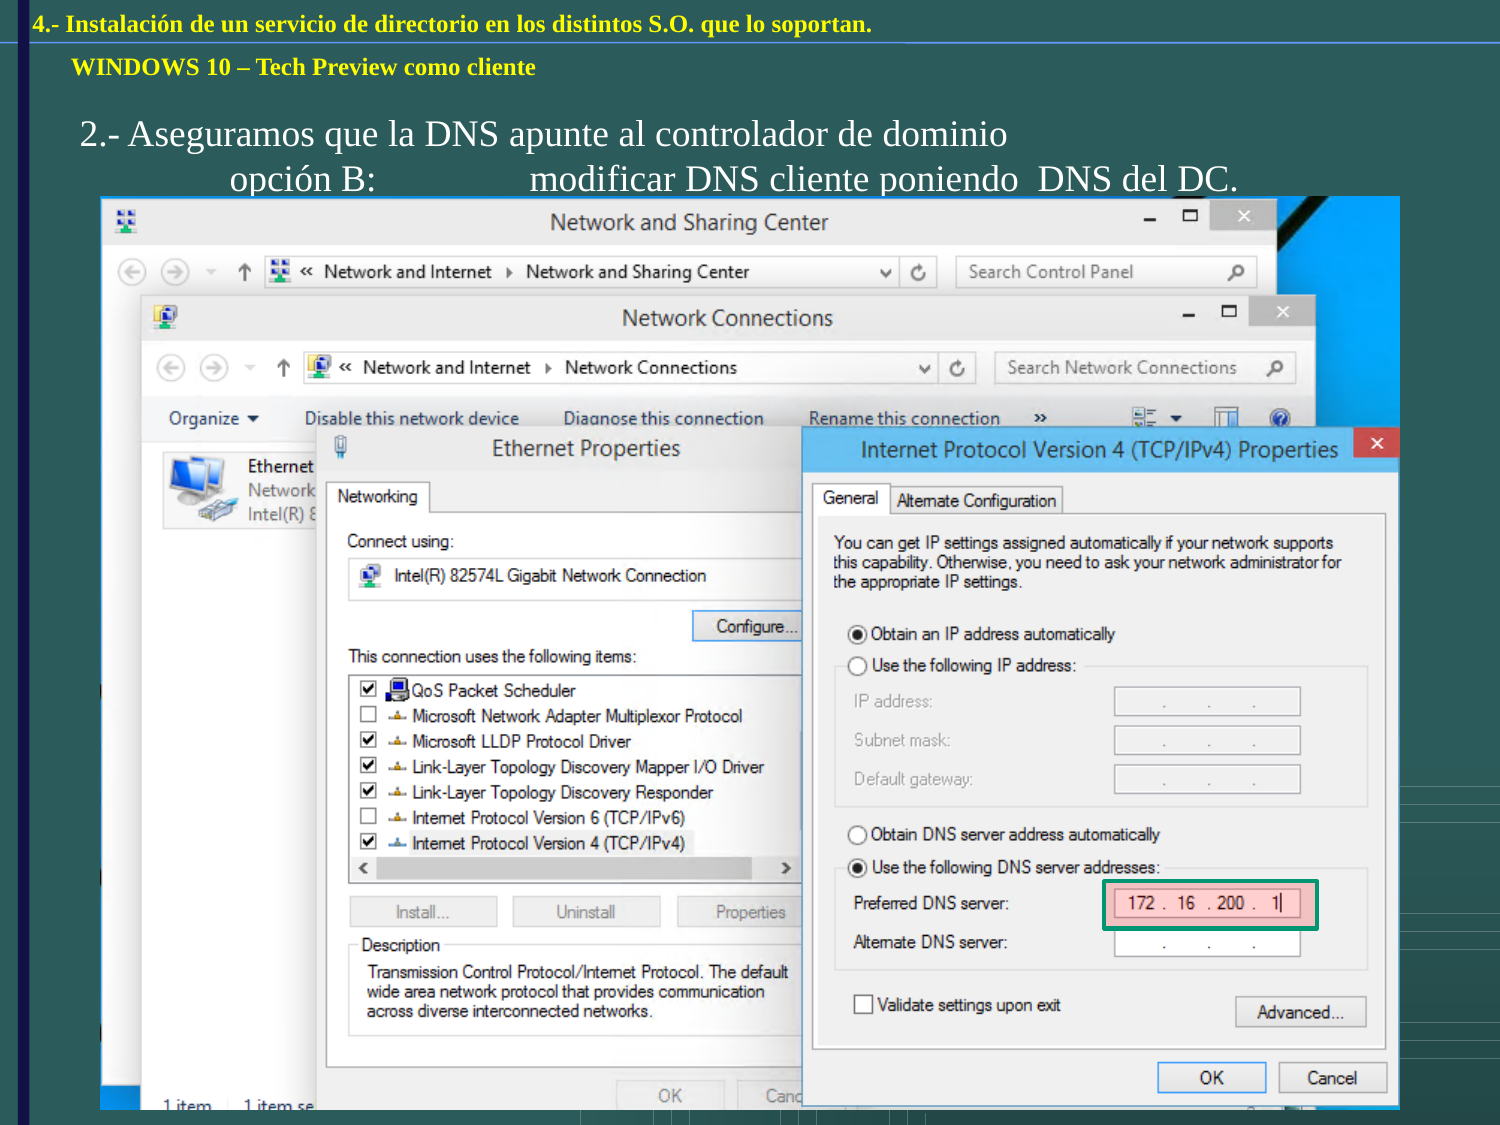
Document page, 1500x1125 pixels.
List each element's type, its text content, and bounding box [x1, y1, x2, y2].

text_box 2.- Aseguramos que la DNS apunte al controlador de dominio opción B: modificar DNS cliente poniendo DNS del DC. [64, 101, 1306, 207]
text_box WINDOWS 10 – Tech Preview como cliente [56, 42, 552, 88]
picture [100, 196, 1400, 1110]
text_box 4.- Instalación de un servicio de directorio en los distintos S.O. que lo soportan. [17, 0, 1329, 45]
